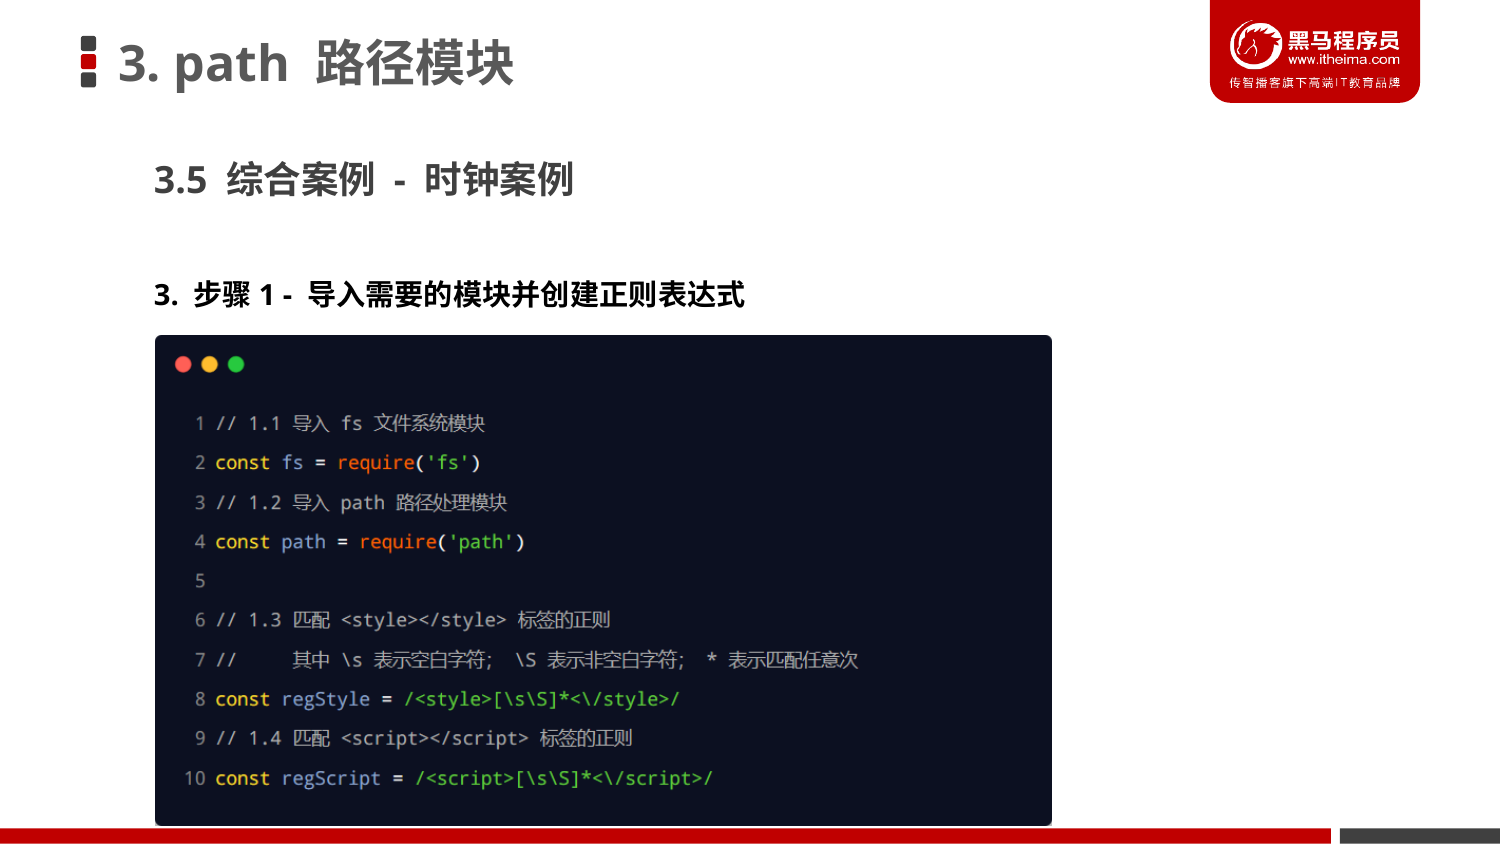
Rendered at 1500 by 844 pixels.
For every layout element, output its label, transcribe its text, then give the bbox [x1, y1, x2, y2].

picture [155, 335, 1052, 826]
picture [1211, 11, 1419, 97]
title 3. path 路径模块 [103, 0, 1209, 130]
text_box 3. 步骤1 - 导入需要的模块并创建正则表达式 [139, 273, 1204, 320]
list 3.5 综合案例 - 时钟案例 [139, 153, 1209, 243]
